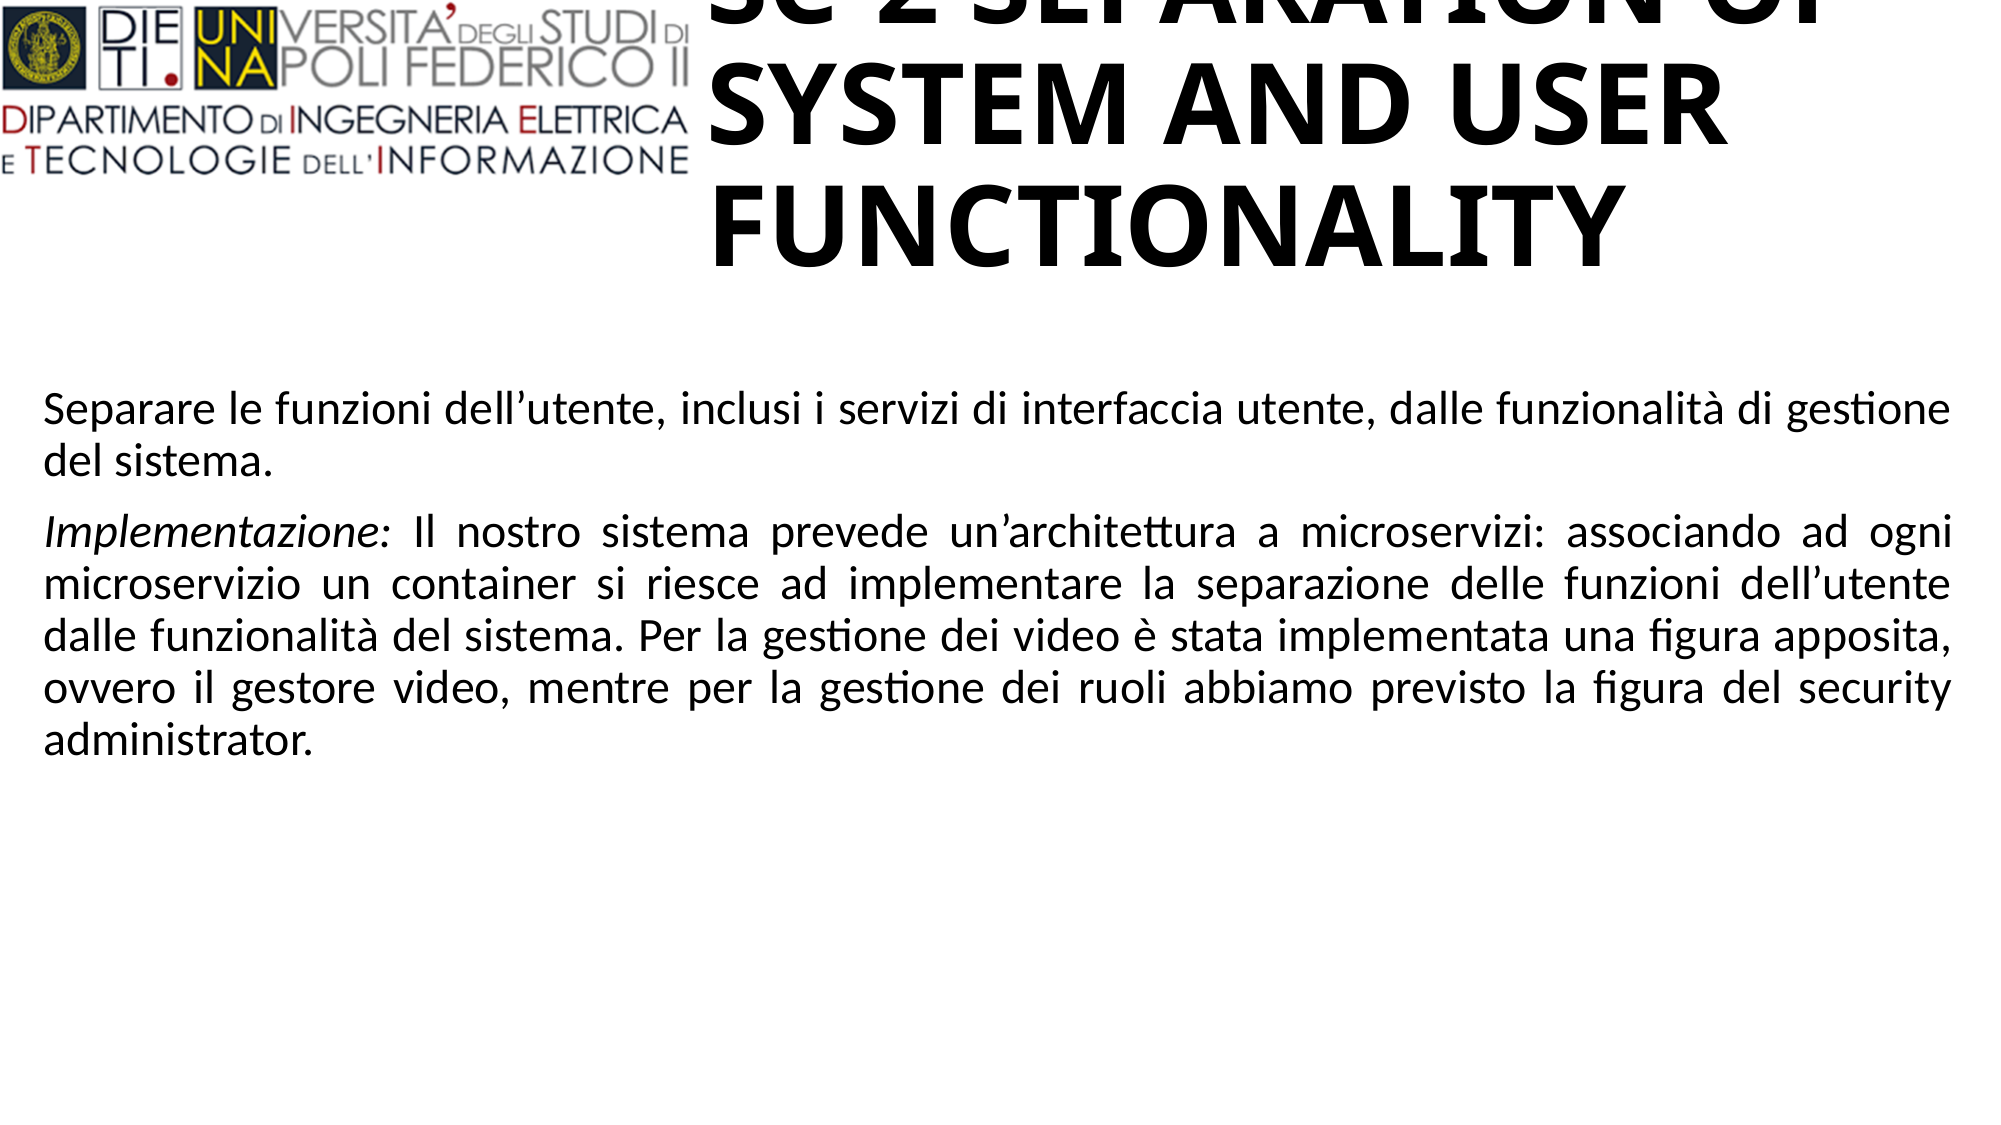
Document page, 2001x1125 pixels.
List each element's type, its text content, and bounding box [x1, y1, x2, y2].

list Separare le funzioni dell’utente, inclusi i servizi di interfaccia utente, dalle funzionalità di gestione del sistema. Implementazione: Il nostro sistema prevede un’architettura a microservizi: associando ad ogni microservizio un container si riesce ad implementare la separazione delle funzioni dell’utente dalle funzionalità del sistema. Per la gestione dei video è stata implementata una figura apposita, ovvero il gestore video, mentre per la gestione dei ruoli abbiamo previsto la figura del security administrator. [28, 375, 1972, 777]
title SC-2 SEPARATION OF SYSTEM AND USER FUNCTIONALITY [691, 0, 2000, 218]
picture [0, 0, 692, 178]
